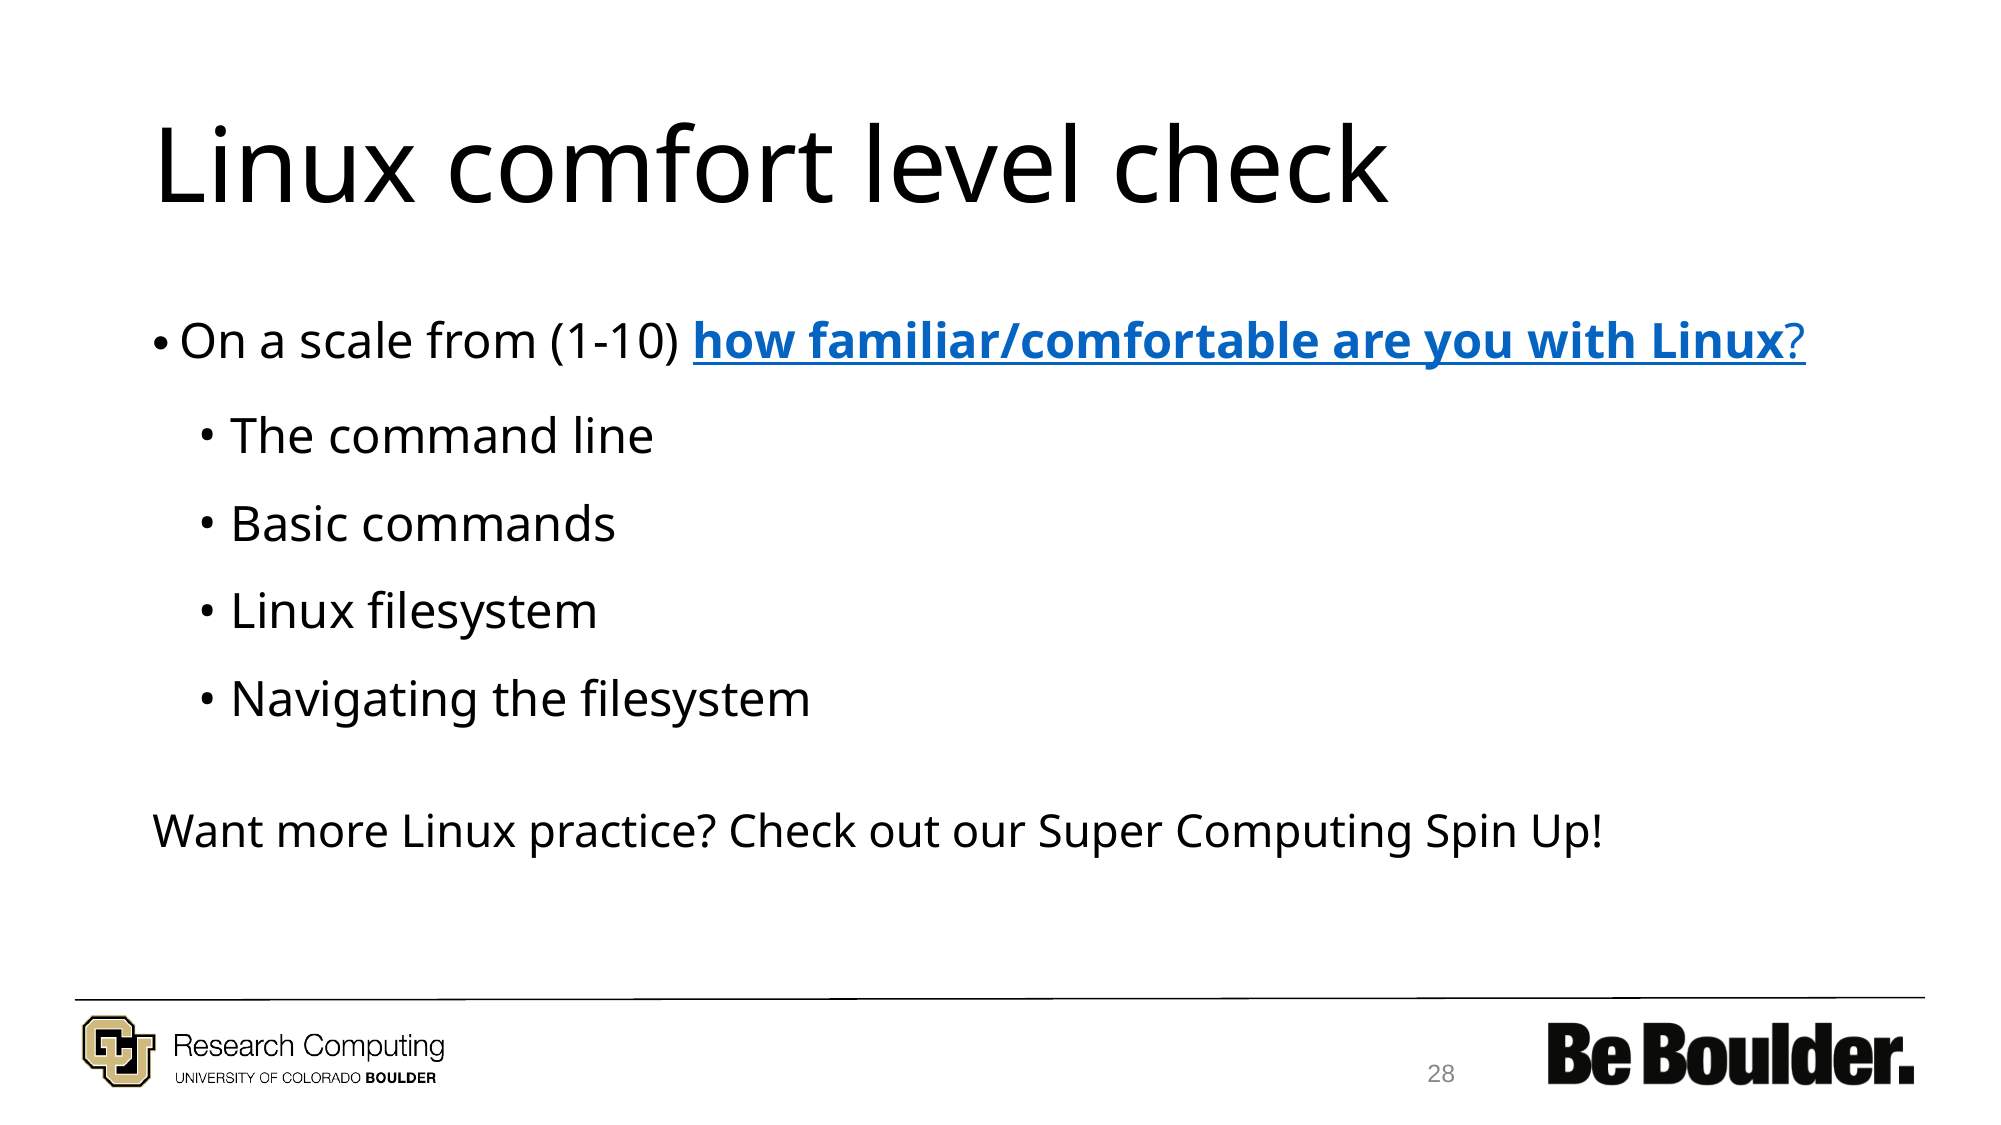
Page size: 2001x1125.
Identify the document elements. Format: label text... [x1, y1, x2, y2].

picture [81, 1015, 444, 1088]
picture [1524, 1015, 1938, 1088]
title Linux comfort level check [137, 59, 1863, 235]
list On a scale from (1-10) how familiar/comfortable are you with Linux? The command line Basic commands Linux filesystem Navigating the filesystem Want more Linux practice? Check out our Super Computing Spin Up! [137, 235, 1863, 983]
slide_number 28 [1412, 1042, 1525, 1103]
